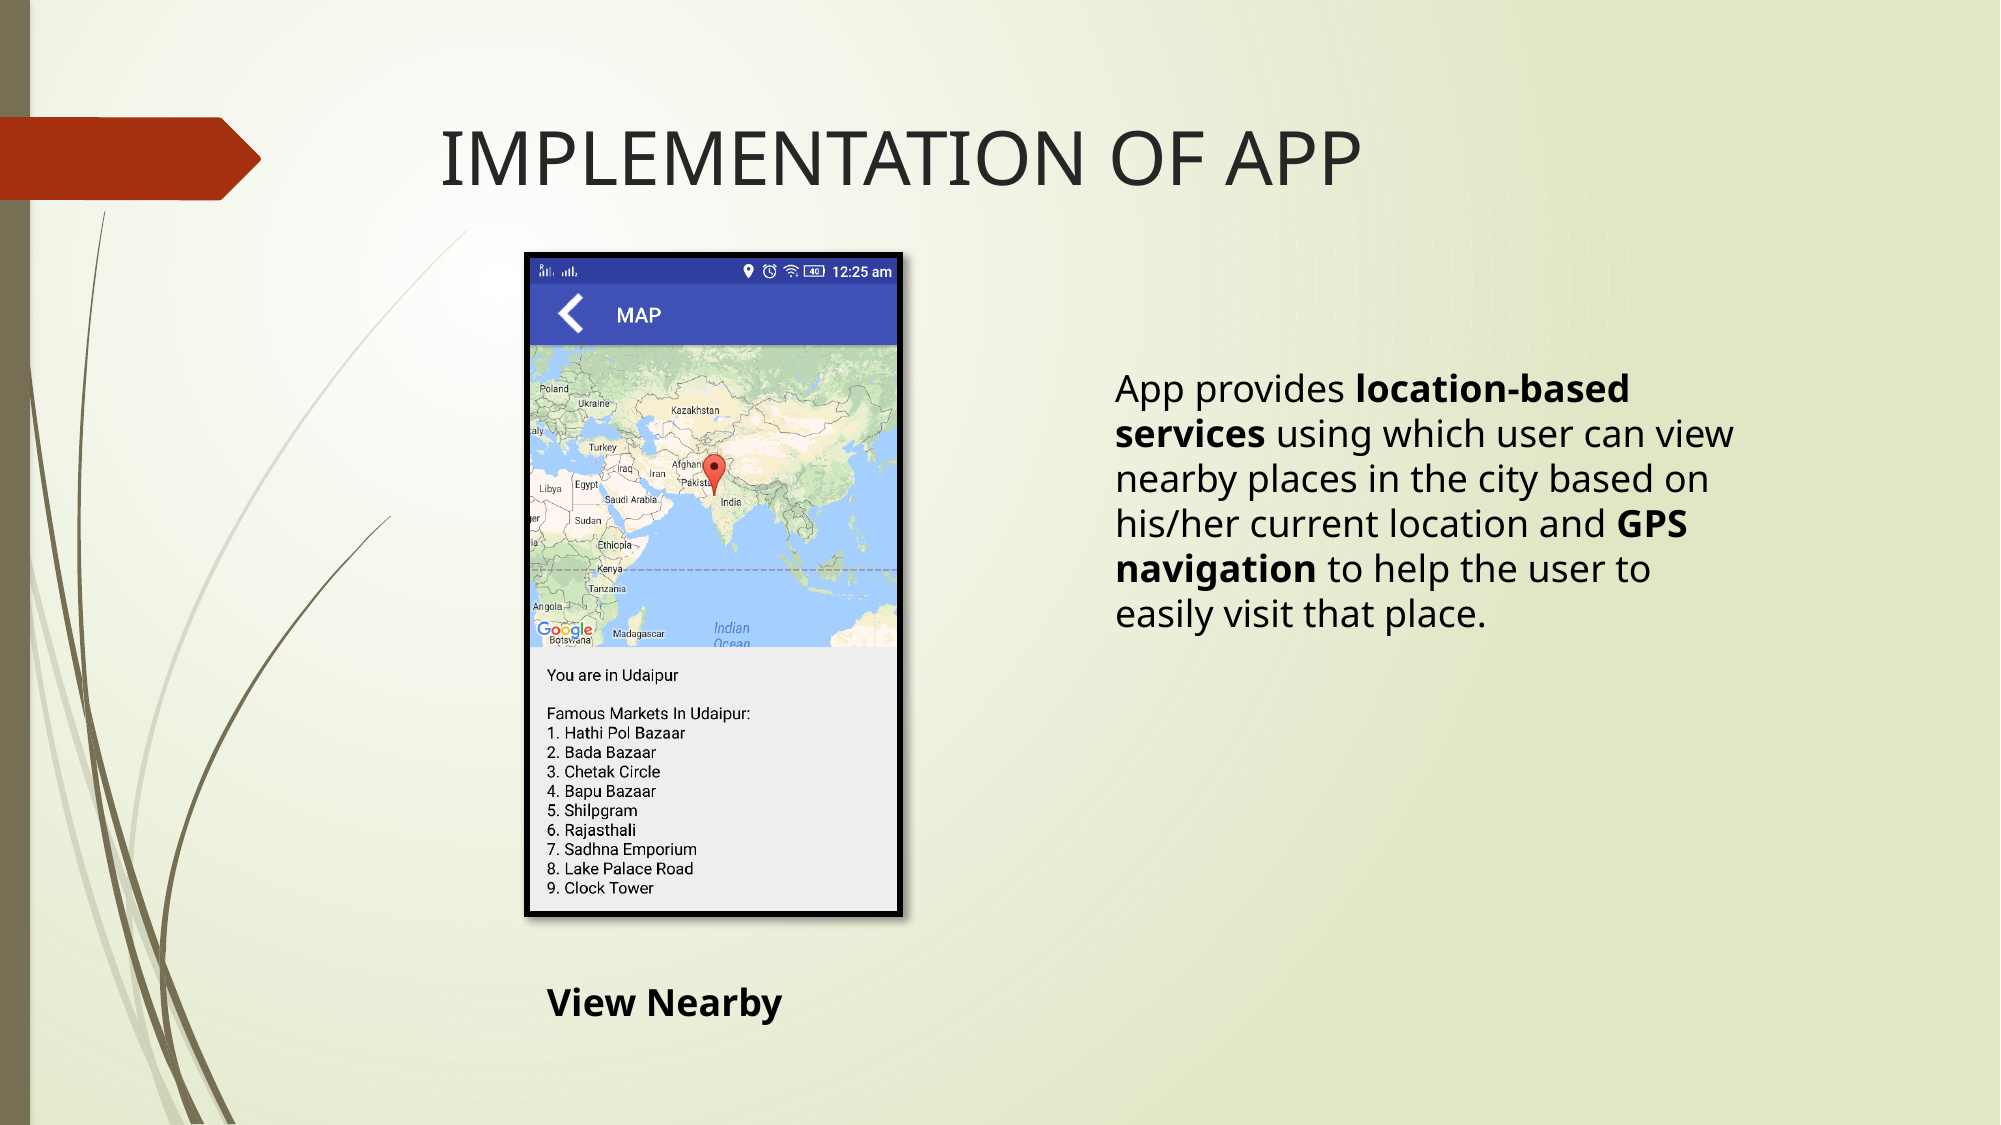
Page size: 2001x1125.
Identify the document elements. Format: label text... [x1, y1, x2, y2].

text_box View Nearby [463, 971, 898, 1032]
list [529, 257, 898, 911]
title IMPLEMENTATION OF APP [425, 102, 1667, 240]
text_box App provides location-based services using which user can view nearby places in the city based on his/her current location and GPS navigation to help the user to easily visit that place. [1100, 358, 1769, 643]
